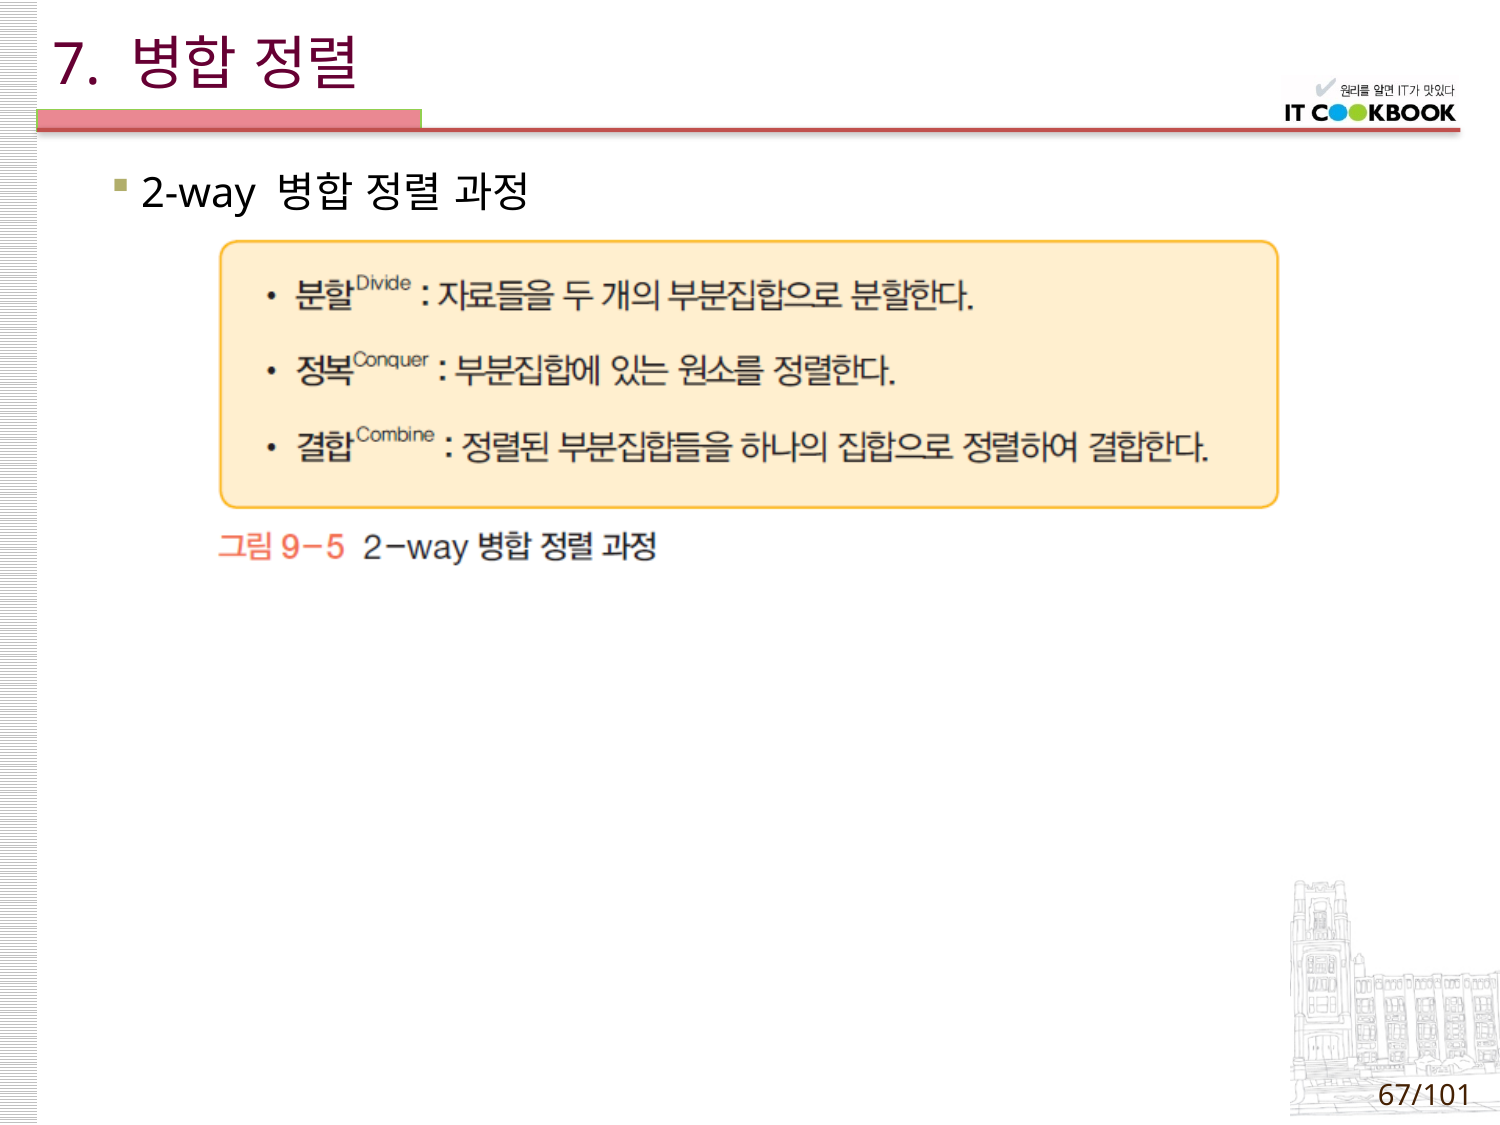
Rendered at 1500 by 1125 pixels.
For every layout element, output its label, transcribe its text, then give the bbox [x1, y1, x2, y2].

title 7. 병합 정렬 [37, 13, 1278, 109]
picture [1381, 1094, 1390, 1103]
picture [1281, 75, 1459, 123]
picture [214, 233, 1286, 568]
picture [1443, 1091, 1452, 1103]
list 2-way 병합 정렬 과정 [37, 152, 1463, 1091]
picture [1290, 874, 1500, 1125]
